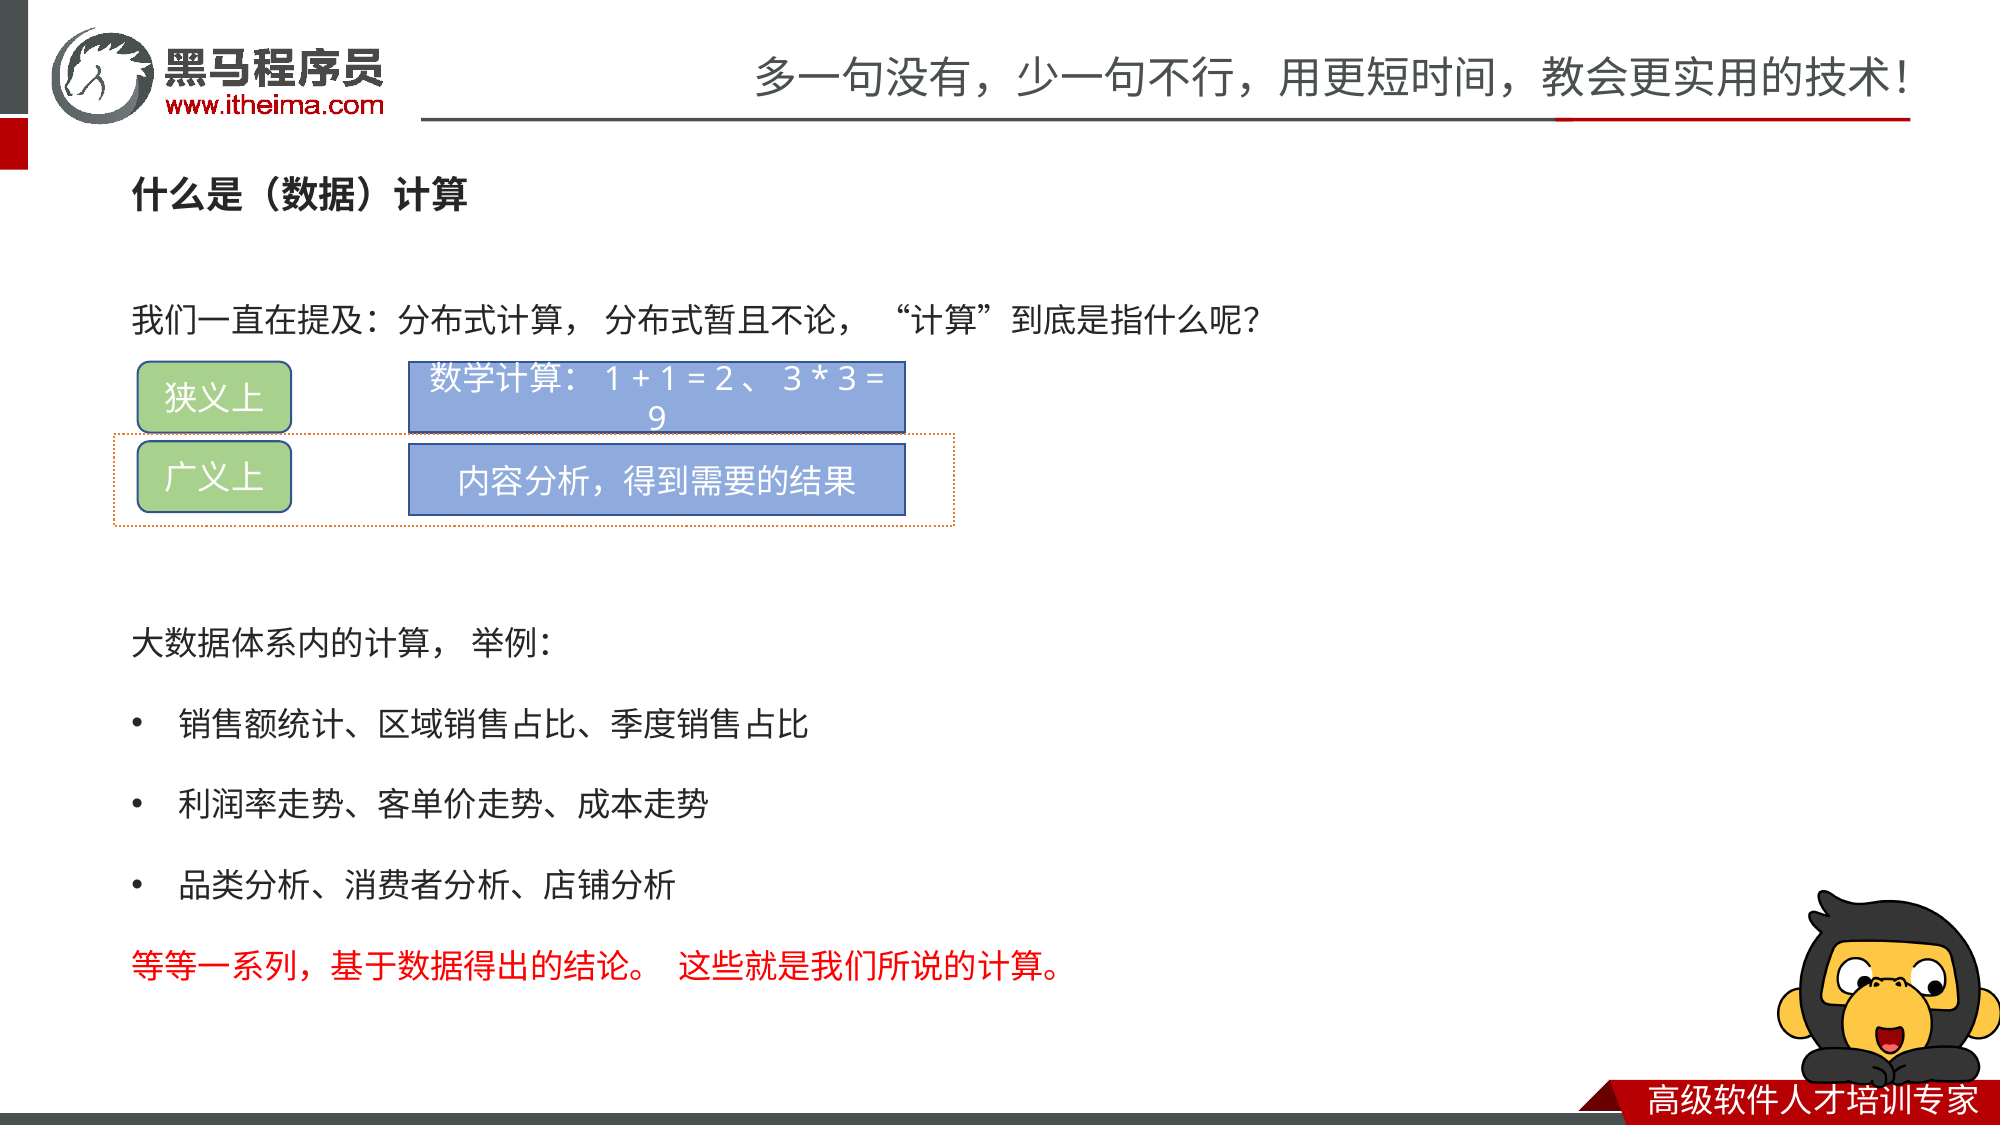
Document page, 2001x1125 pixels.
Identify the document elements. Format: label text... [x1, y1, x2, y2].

text_box [113, 433, 955, 527]
picture [50, 26, 384, 125]
list 我们一直在提及：分布式计算， 分布式暂且不论， “计算”到底是指什么呢？ 大数据体系内的计算， 举例： 销售额统计、区域销售占比、季度销售占比 利润率走势、客单价走势、成本走势 品类分析、消费者分析、店铺分析 等等一系列，基于数据得出的结论。 这些就是我们所说的计算。 [116, 271, 1872, 964]
text_box 狭义上 [136, 360, 293, 433]
picture [1738, 826, 2000, 1125]
text_box 数学计算：1 + 1 = 2、3 * 3 = 9 [408, 361, 906, 433]
list 什么是（数据）计算 [116, 154, 1872, 239]
